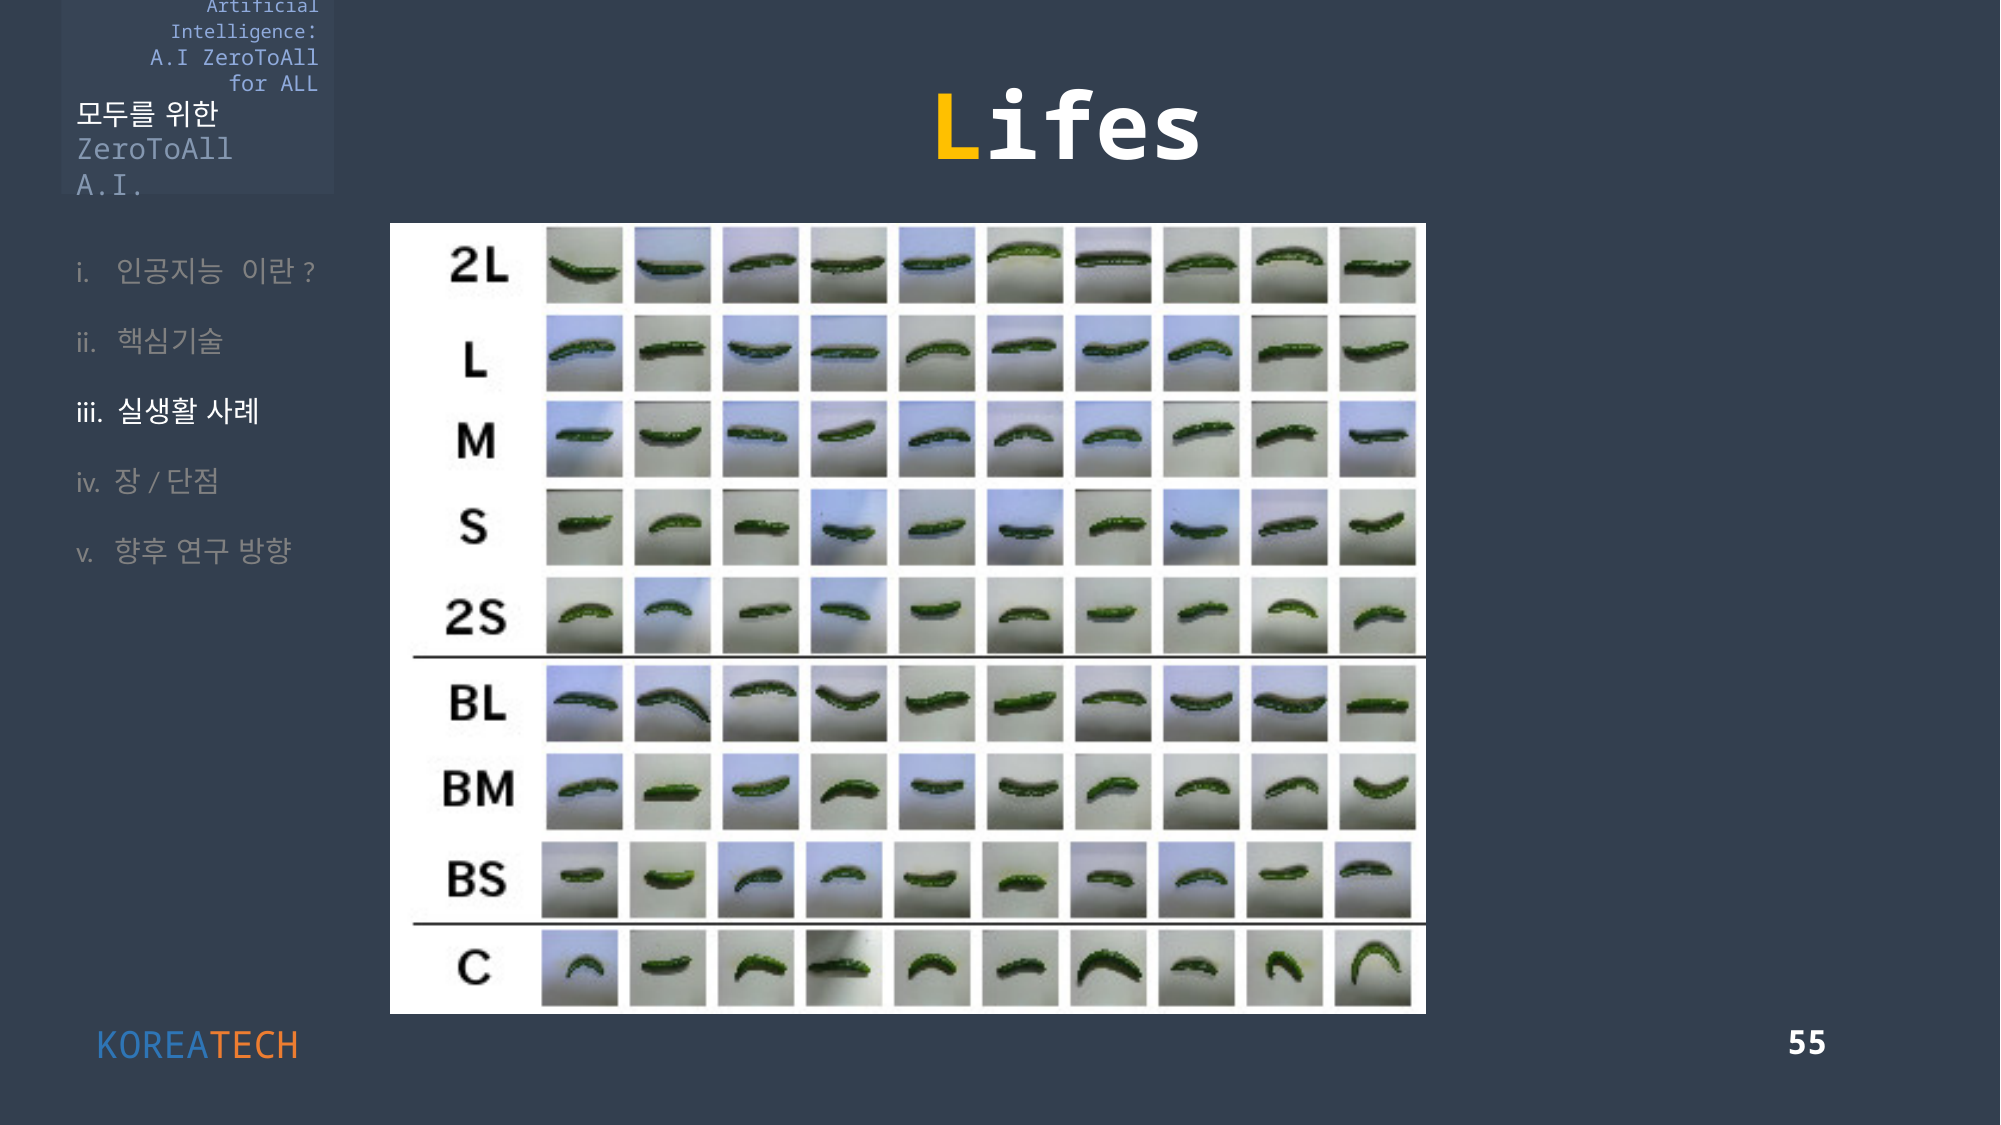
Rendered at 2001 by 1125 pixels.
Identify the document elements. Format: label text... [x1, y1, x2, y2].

slide_number 55 [1412, 1013, 1863, 1074]
text_box KOREATECH [81, 1013, 314, 1074]
text_box i. 인공지능 이란? ii. 핵심기술 iii. 실생활 사례 iv. 장/단점 v. 향후 연구 방향 [60, 222, 335, 599]
picture [390, 223, 1426, 1014]
text_box Lifes [805, 52, 1331, 195]
text_box Artificial Intelligence: A.I ZeroToAll for ALL 모두를 위한 ZeroToAll A.I. [60, 0, 335, 195]
